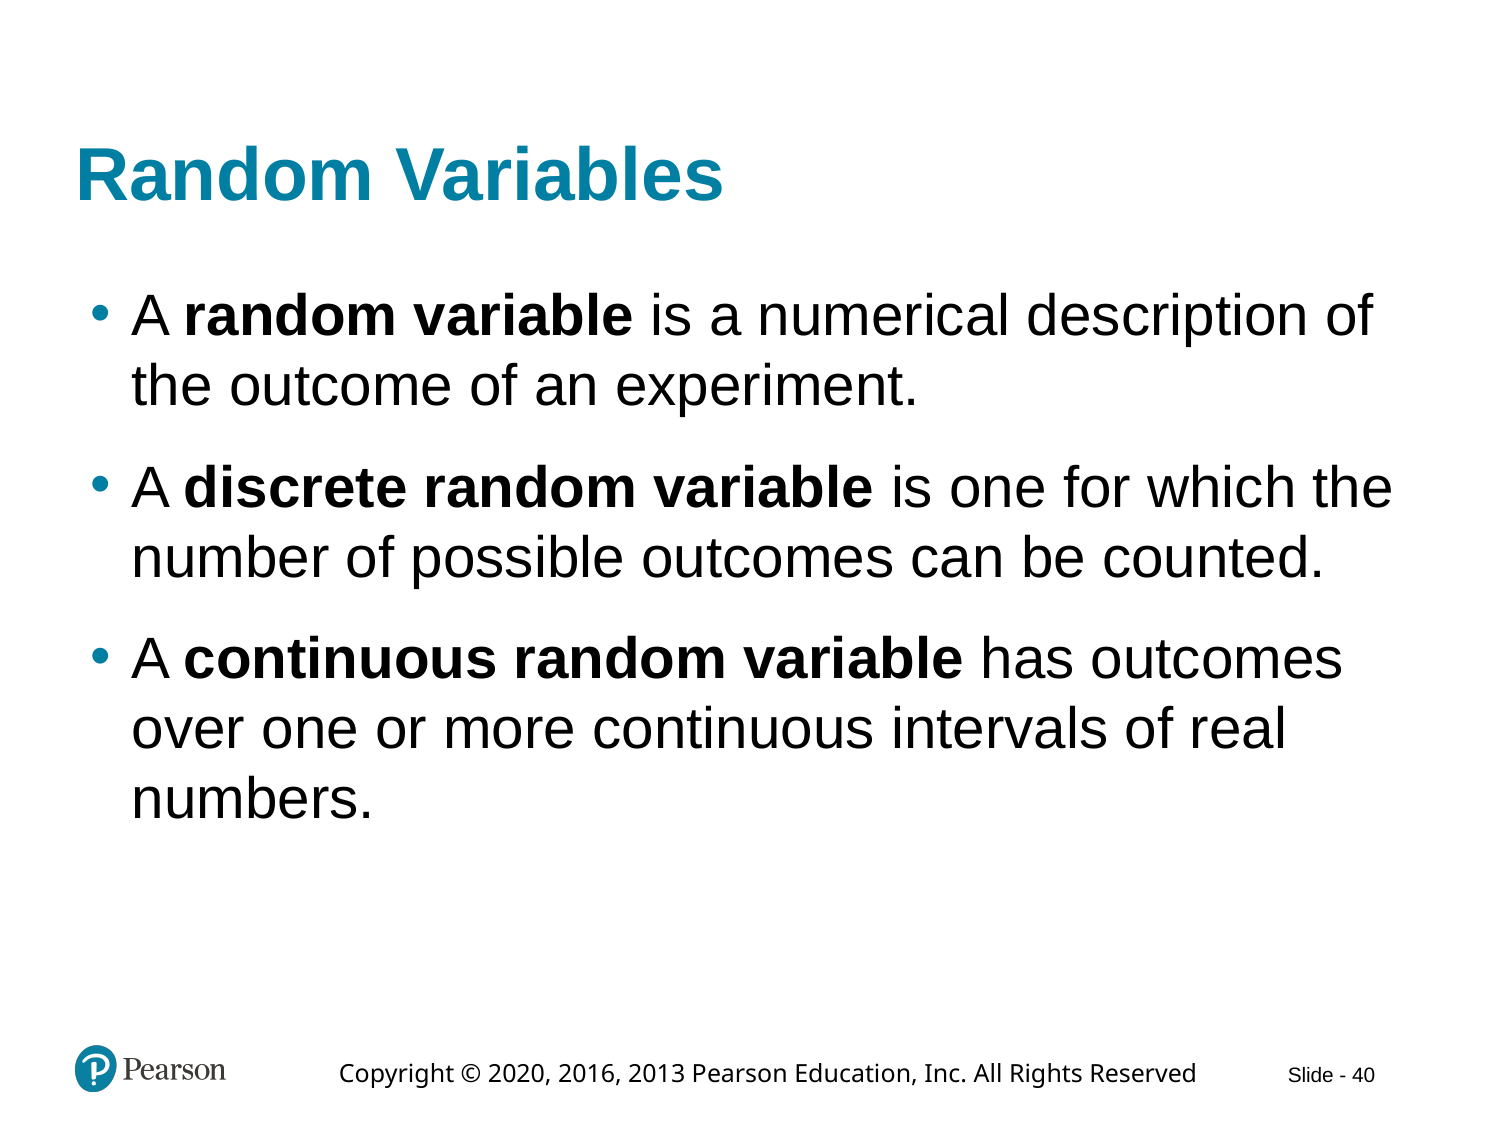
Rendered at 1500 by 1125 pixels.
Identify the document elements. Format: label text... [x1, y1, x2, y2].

title Random Variables [75, 35, 1425, 216]
picture [83, 1054, 109, 1079]
picture [75, 1045, 90, 1061]
list A random variable is a numerical description of the outcome of an experiment. A discrete random variable is one for which the number of possible outcomes can be counted. A continuous random variable has outcomes over one or more continuous intervals of real numbers. [75, 262, 1425, 882]
picture [75, 1078, 86, 1092]
picture [101, 1045, 226, 1092]
